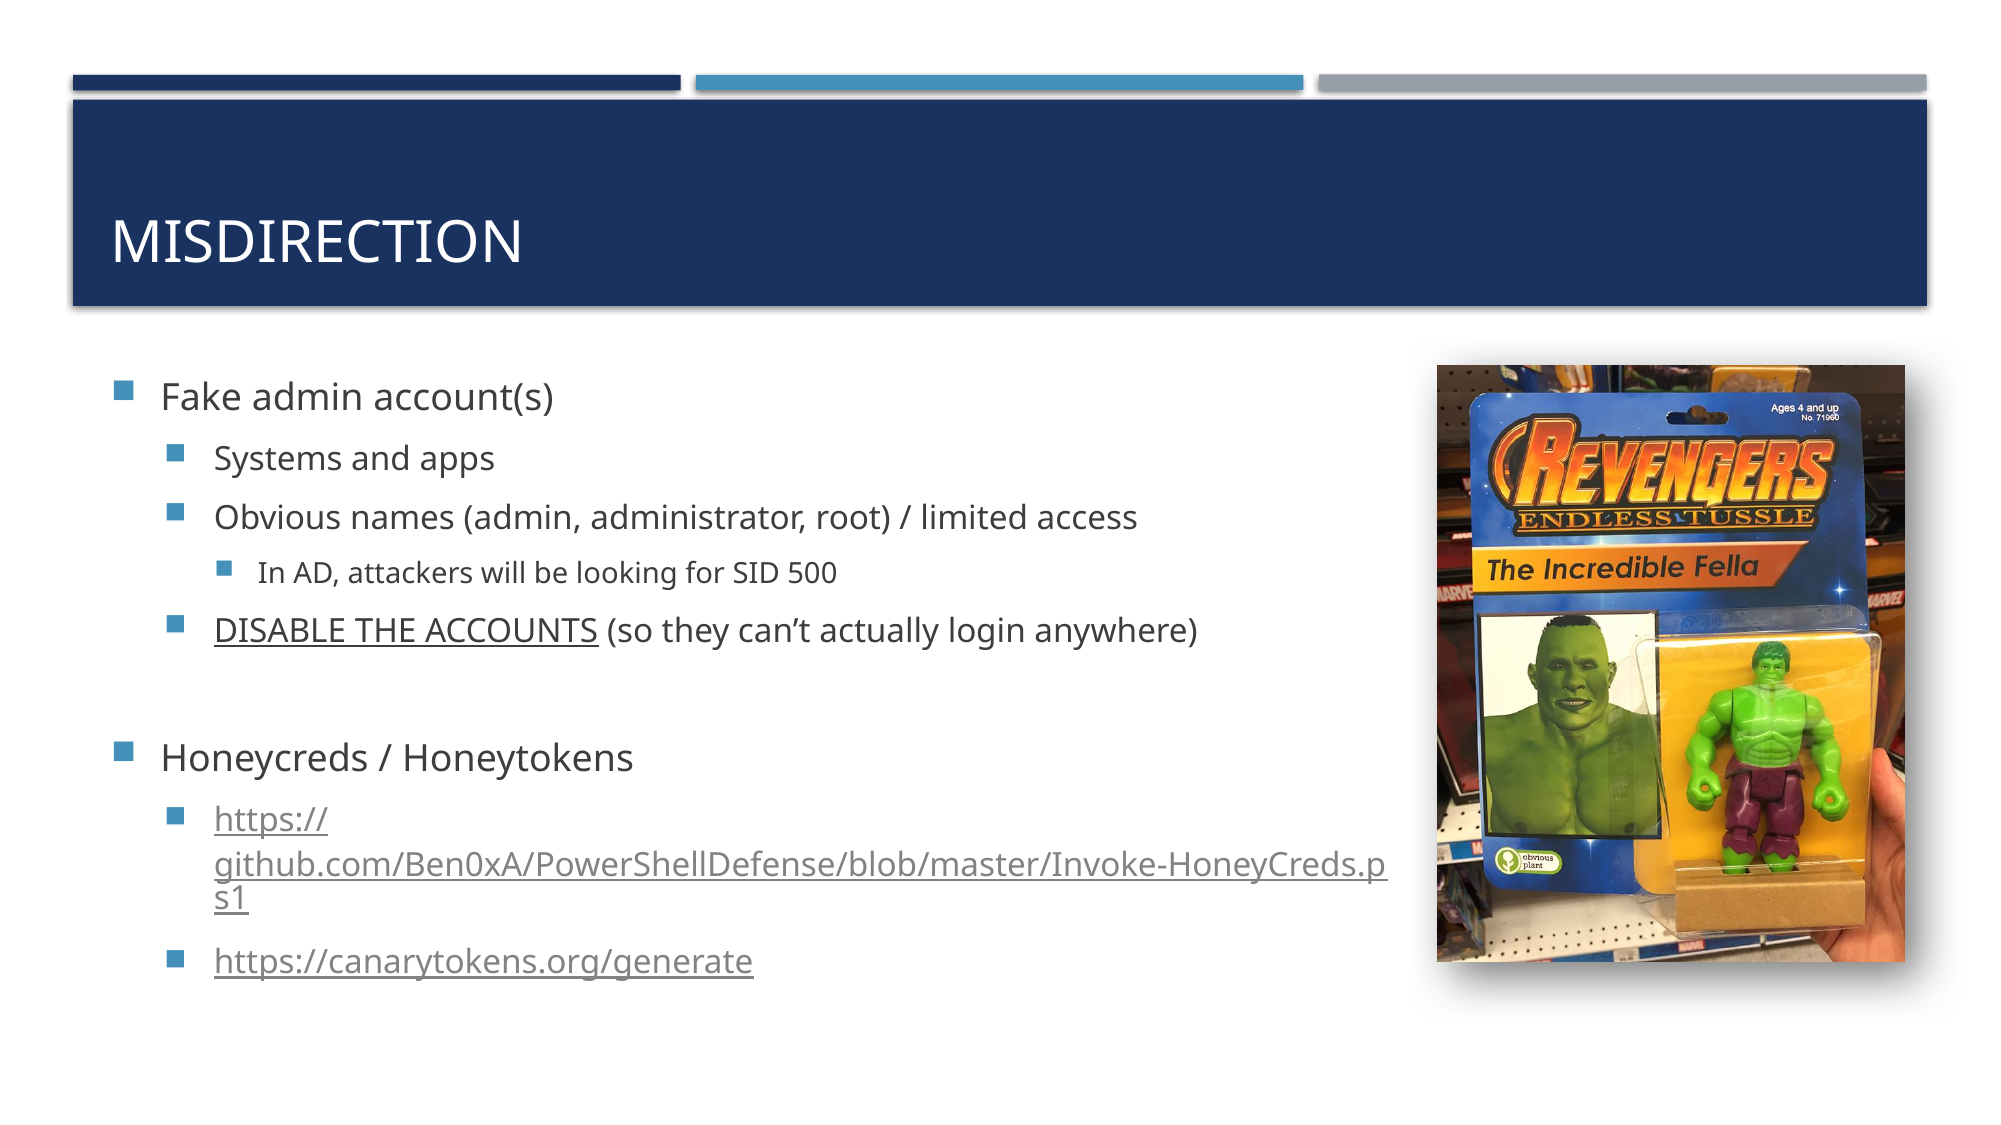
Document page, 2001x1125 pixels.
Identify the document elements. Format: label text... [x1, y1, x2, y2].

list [1436, 364, 1906, 963]
title Misdirection [95, 119, 1905, 282]
list Fake admin account(s) Systems and apps Obvious names (admin, administrator, root) / limited access In AD, attackers will be looking for SID 500 DISABLE THE ACCOUNTS (so they can’t actually login anywhere) Honeycreds / Honeytokens https://github.com/Ben0xA/PowerShellDefense/blob/master/Invoke-HoneyCreds.ps1 https://canarytokens.org/generate [95, 365, 1405, 962]
